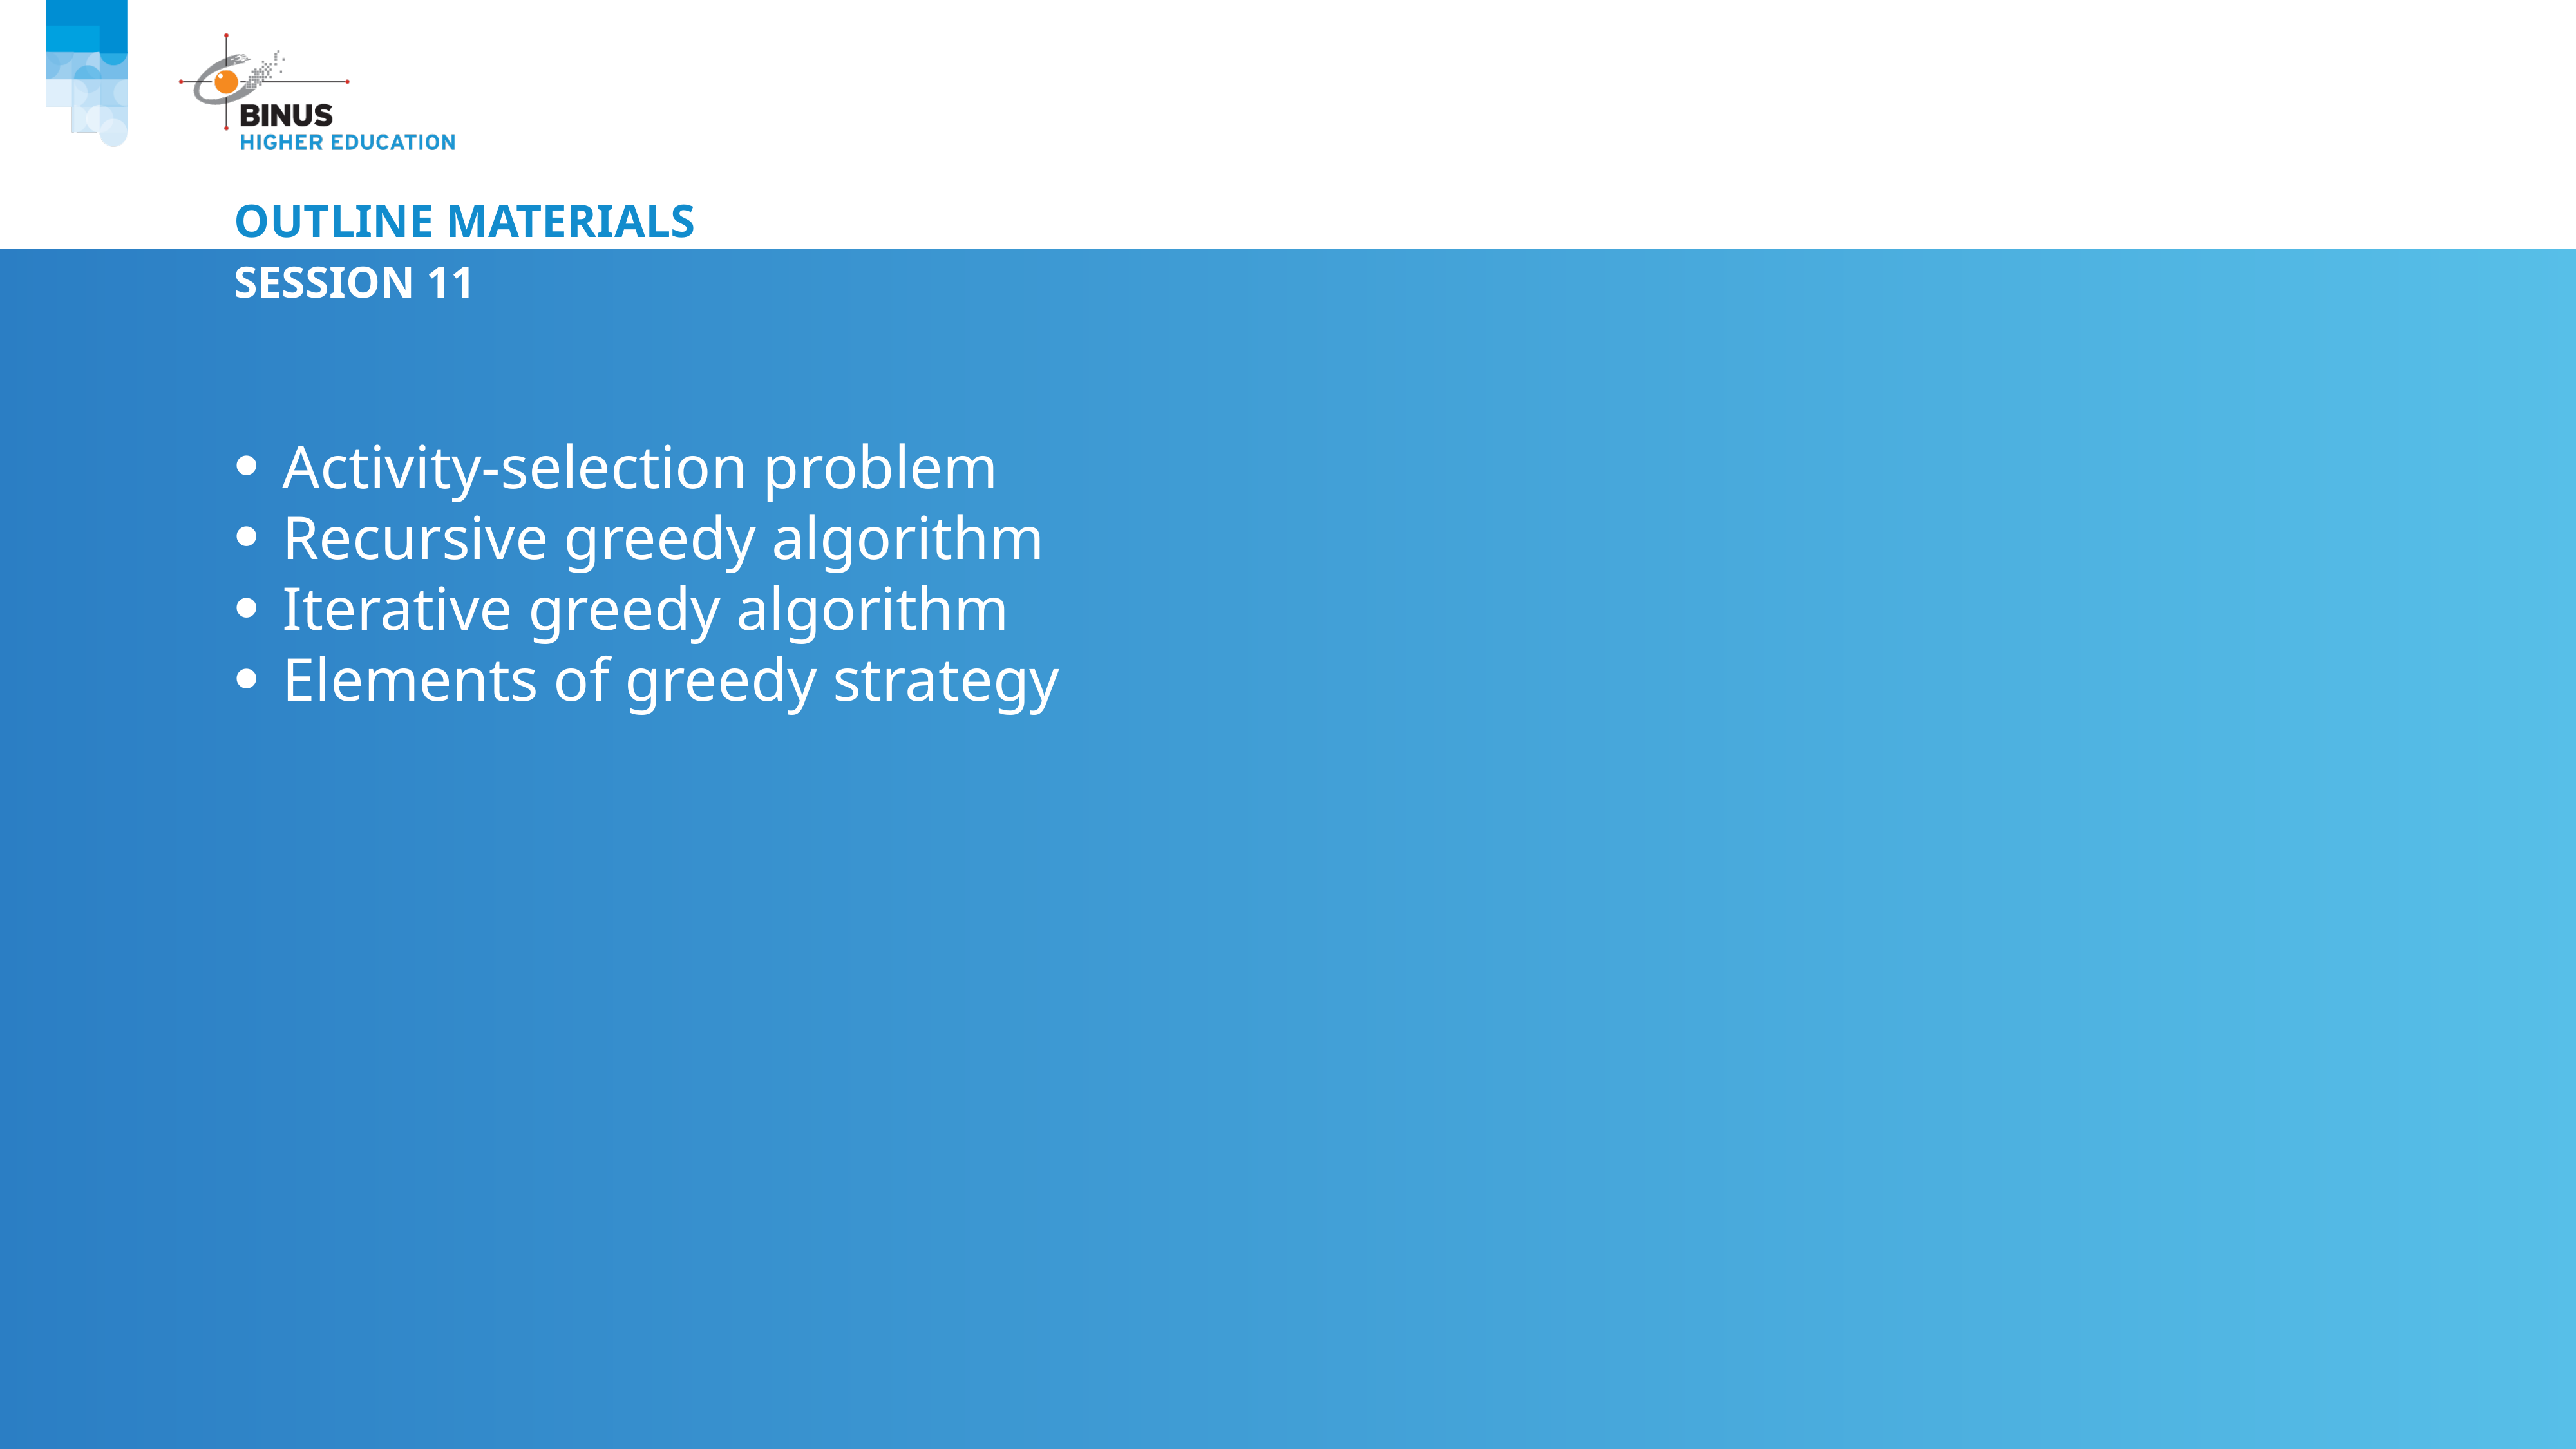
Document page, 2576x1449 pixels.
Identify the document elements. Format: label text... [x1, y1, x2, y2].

title Outline Materials [228, 197, 1784, 252]
picture [46, 0, 455, 154]
list Session 11 [228, 255, 1262, 341]
list Activity-selection problem Recursive greedy algorithm Iterative greedy algorithm Elements of greedy strategy [228, 423, 2349, 1252]
